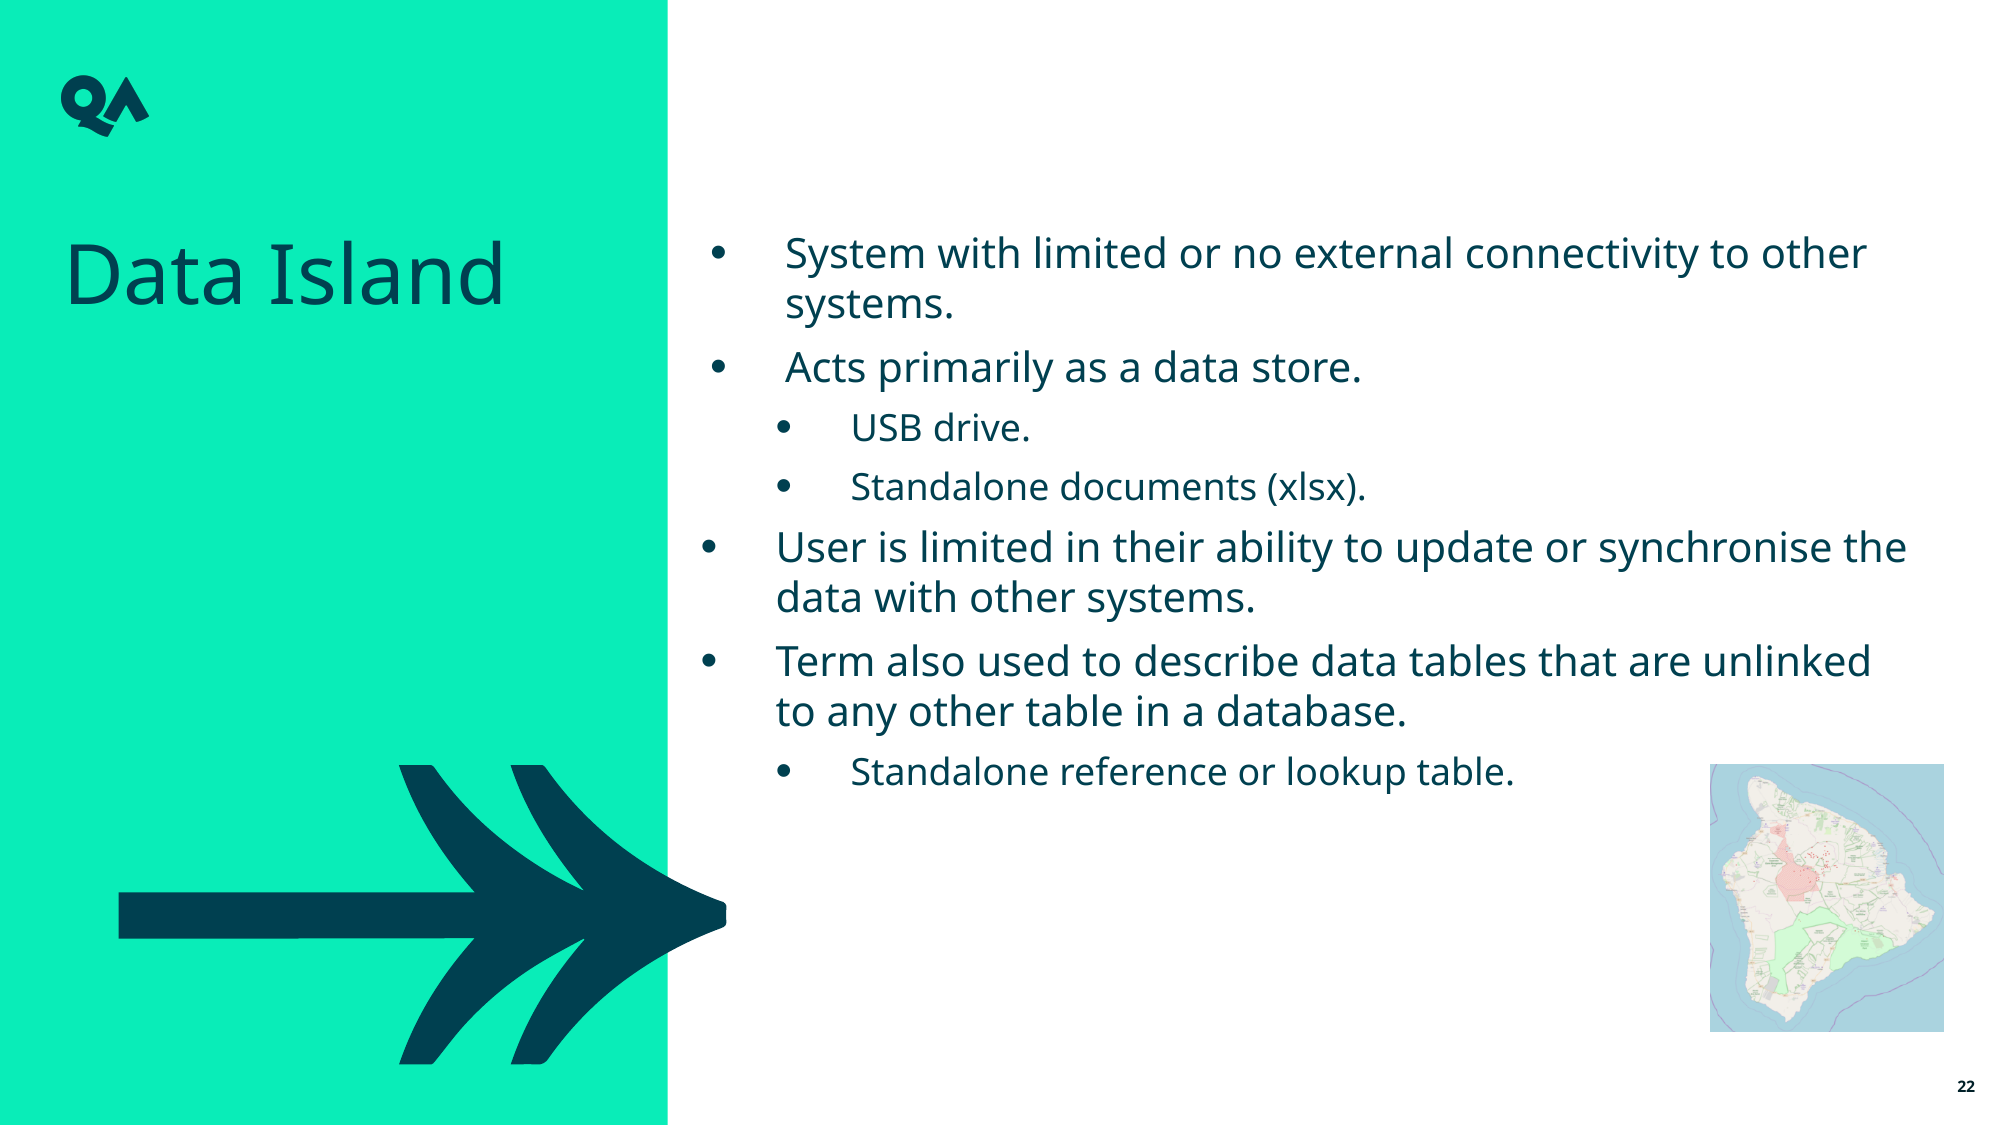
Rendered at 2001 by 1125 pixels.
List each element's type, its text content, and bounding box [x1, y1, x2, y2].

list System with limited or no external connectivity to other systems. Acts primarily as a data store. USB drive. Standalone documents (xlsx). User is limited in their ability to update or synchronise the data with other systems. Term also used to describe data tables that are unlinked to any other table in a database. Standalone reference or lookup table. [700, 226, 1911, 1069]
picture [44, 61, 166, 148]
list Data Island [63, 221, 628, 673]
slide_number 22 [1846, 1068, 1976, 1098]
picture [1709, 764, 1944, 1032]
